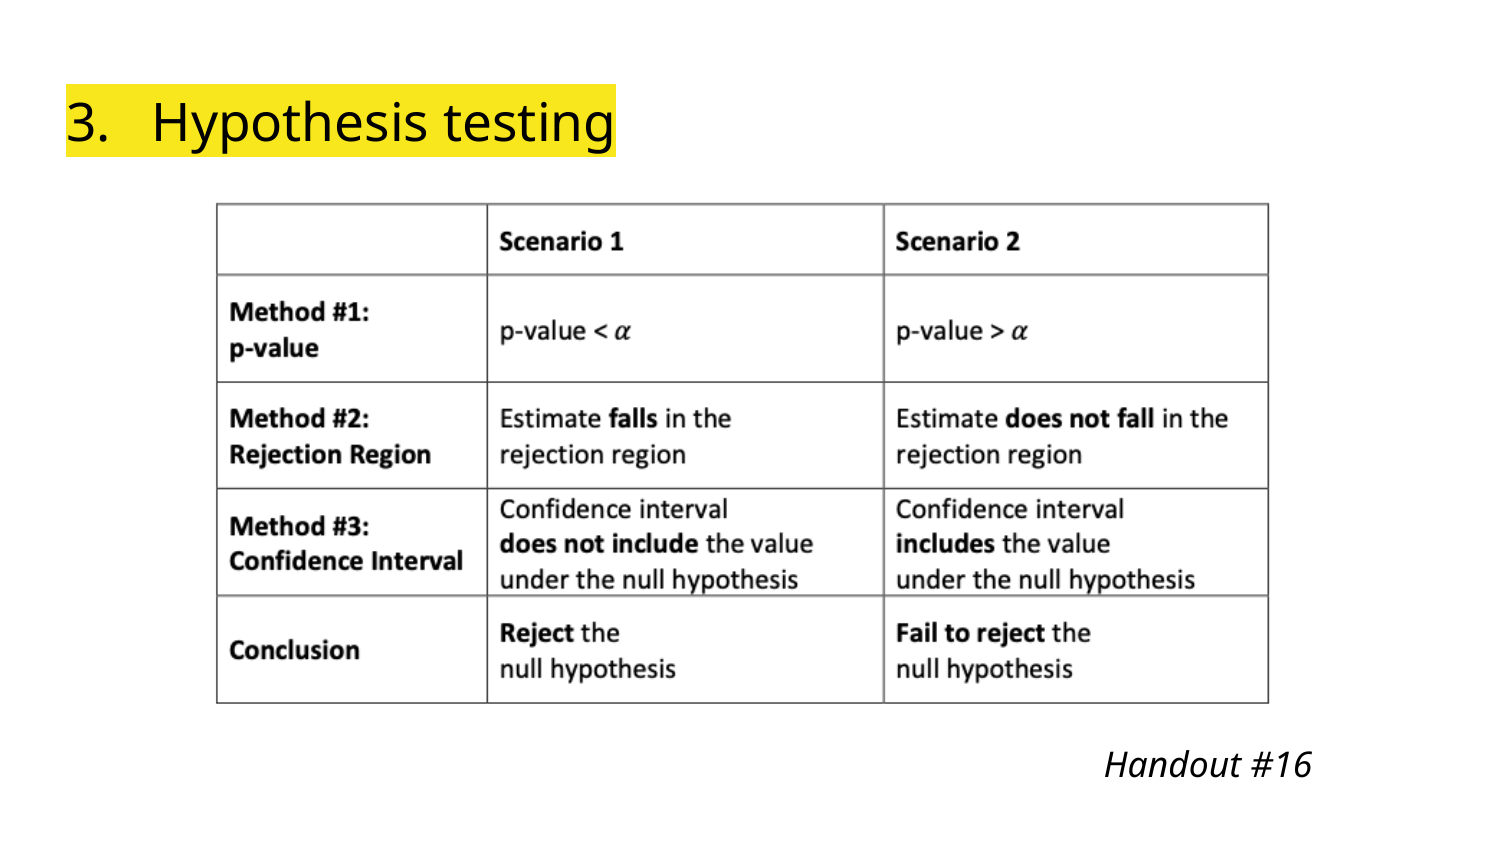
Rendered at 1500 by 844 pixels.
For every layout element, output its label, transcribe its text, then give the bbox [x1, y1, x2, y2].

text_box Handout #16 [1088, 726, 1380, 800]
picture [202, 183, 1298, 728]
title 3. Hypothesis testing [51, 72, 1449, 167]
